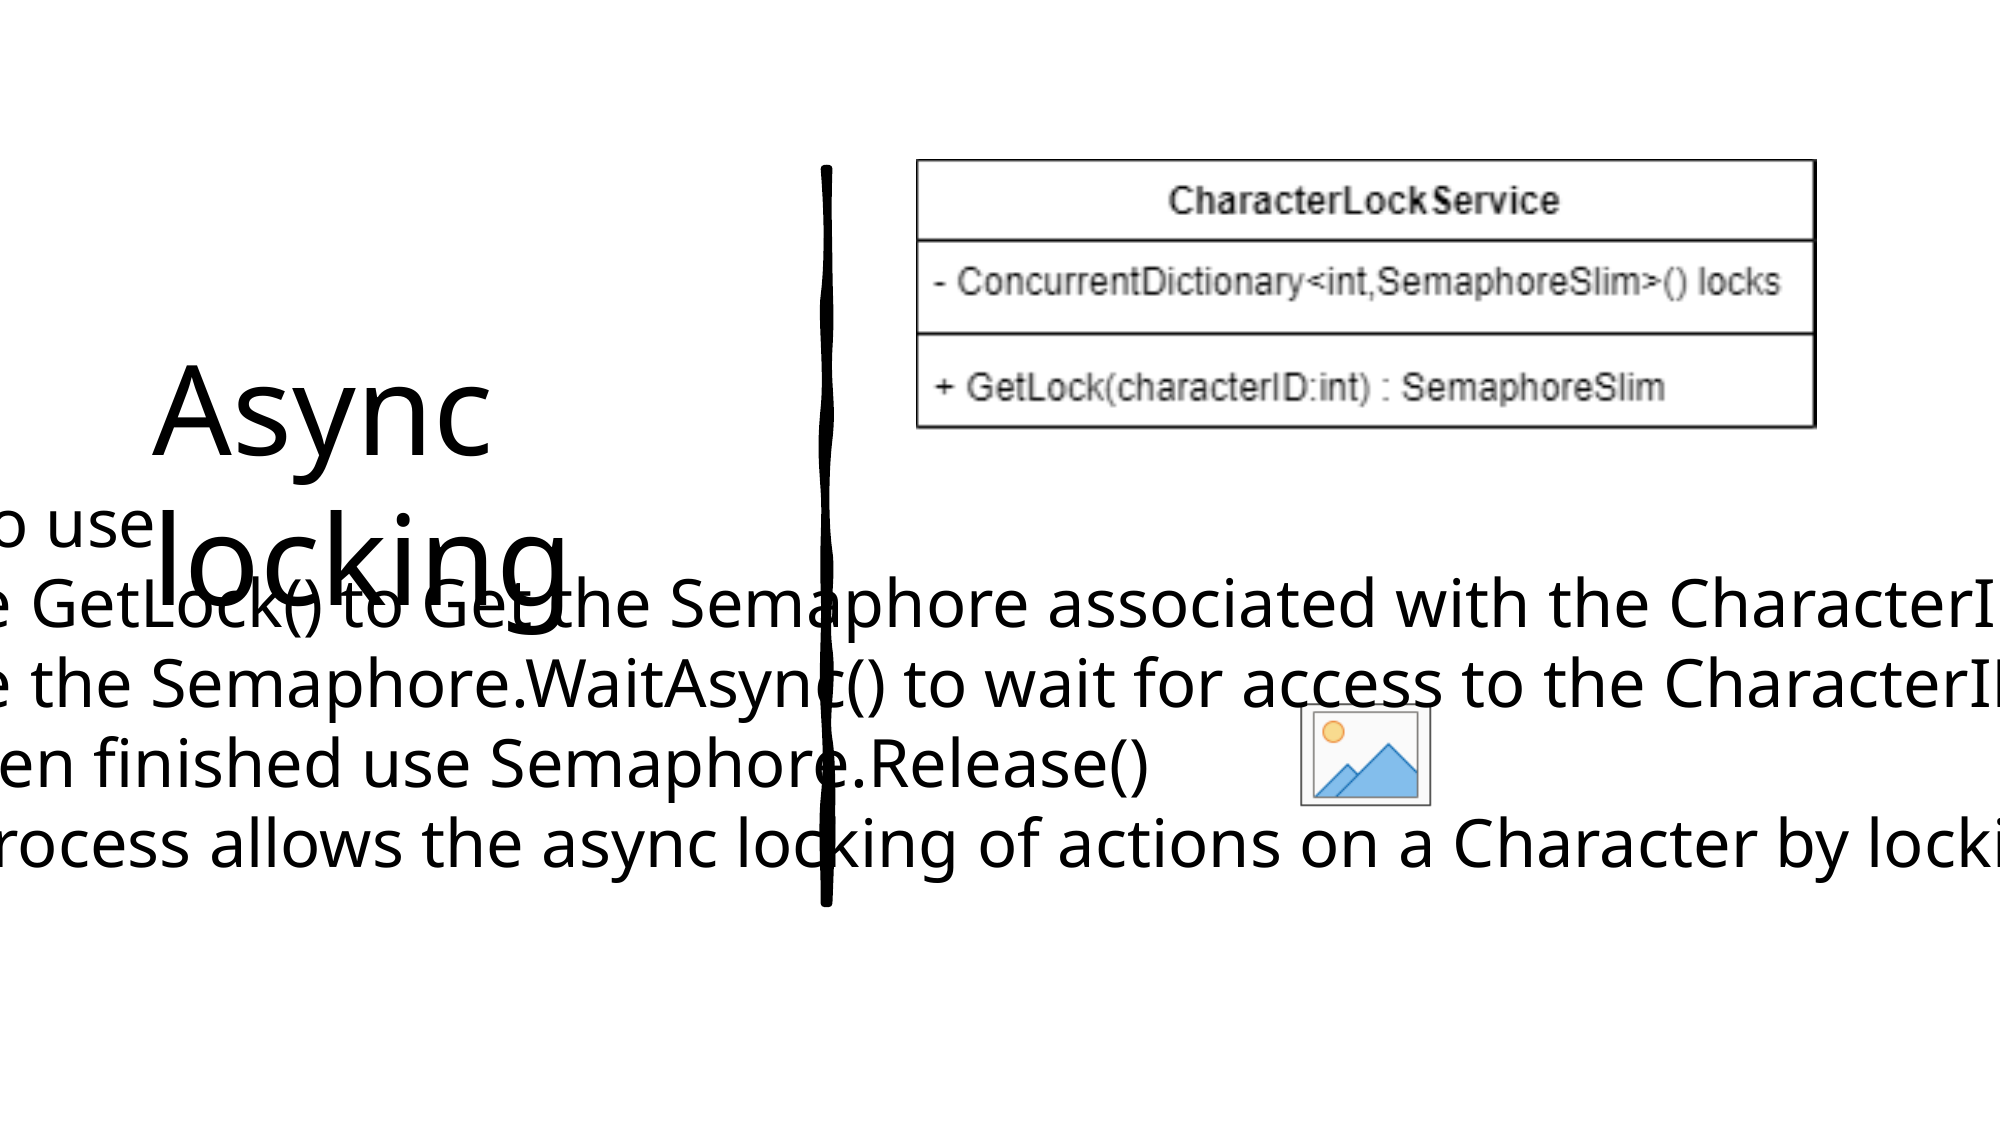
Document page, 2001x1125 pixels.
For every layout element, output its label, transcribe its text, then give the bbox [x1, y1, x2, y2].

picture [869, 473, 1863, 1036]
title Async locking [137, 75, 783, 638]
picture [915, 159, 1817, 439]
